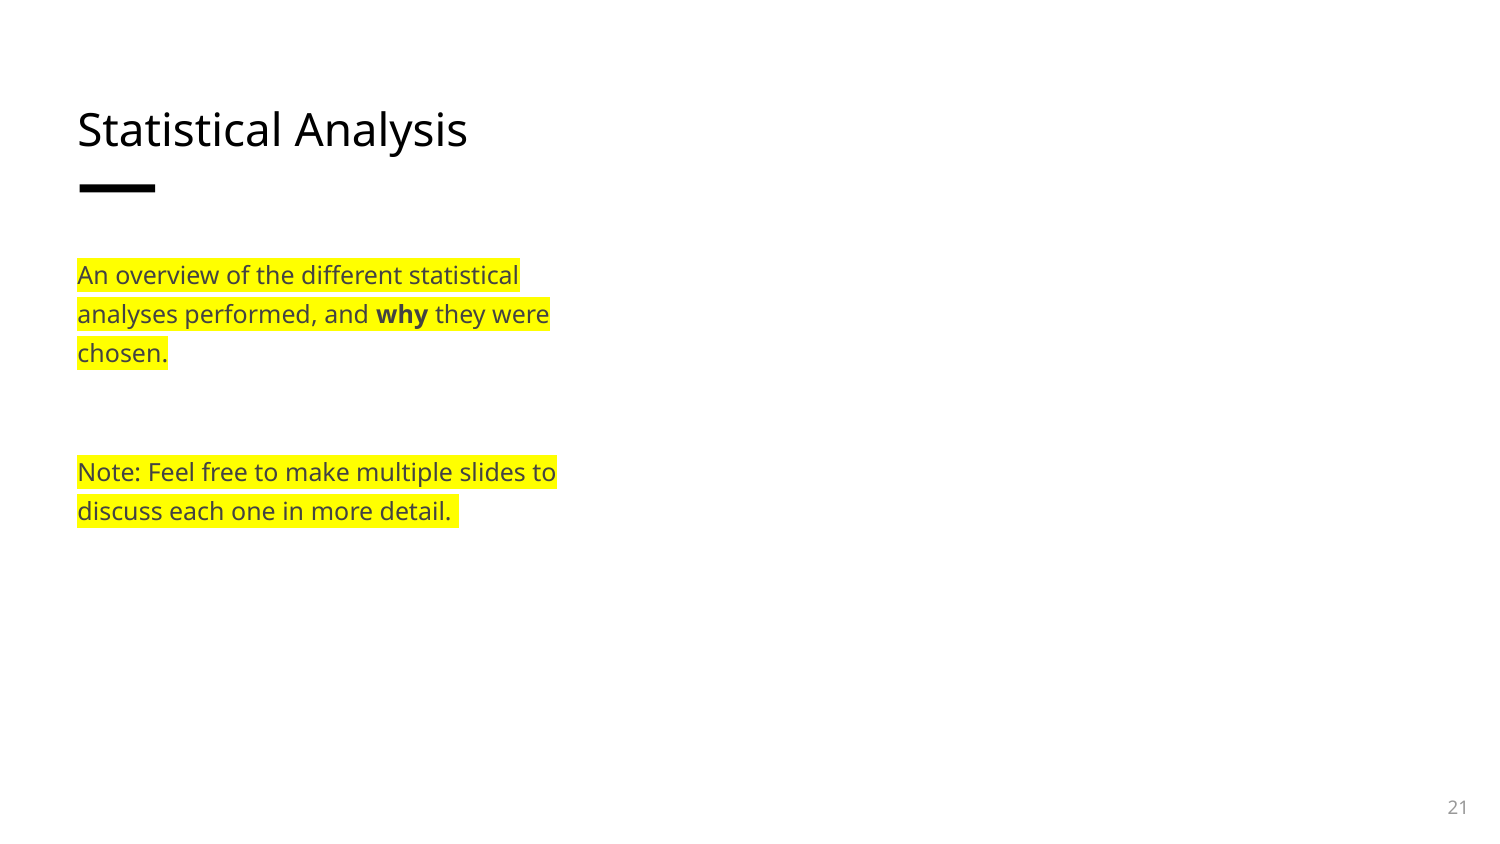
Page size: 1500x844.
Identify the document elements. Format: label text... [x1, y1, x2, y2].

list An overview of the different statistical analyses performed, and why they were chosen. Note: Feel free to make multiple slides to discuss each one in more detail. [62, 235, 629, 493]
title Statistical Analysis [62, 99, 832, 157]
